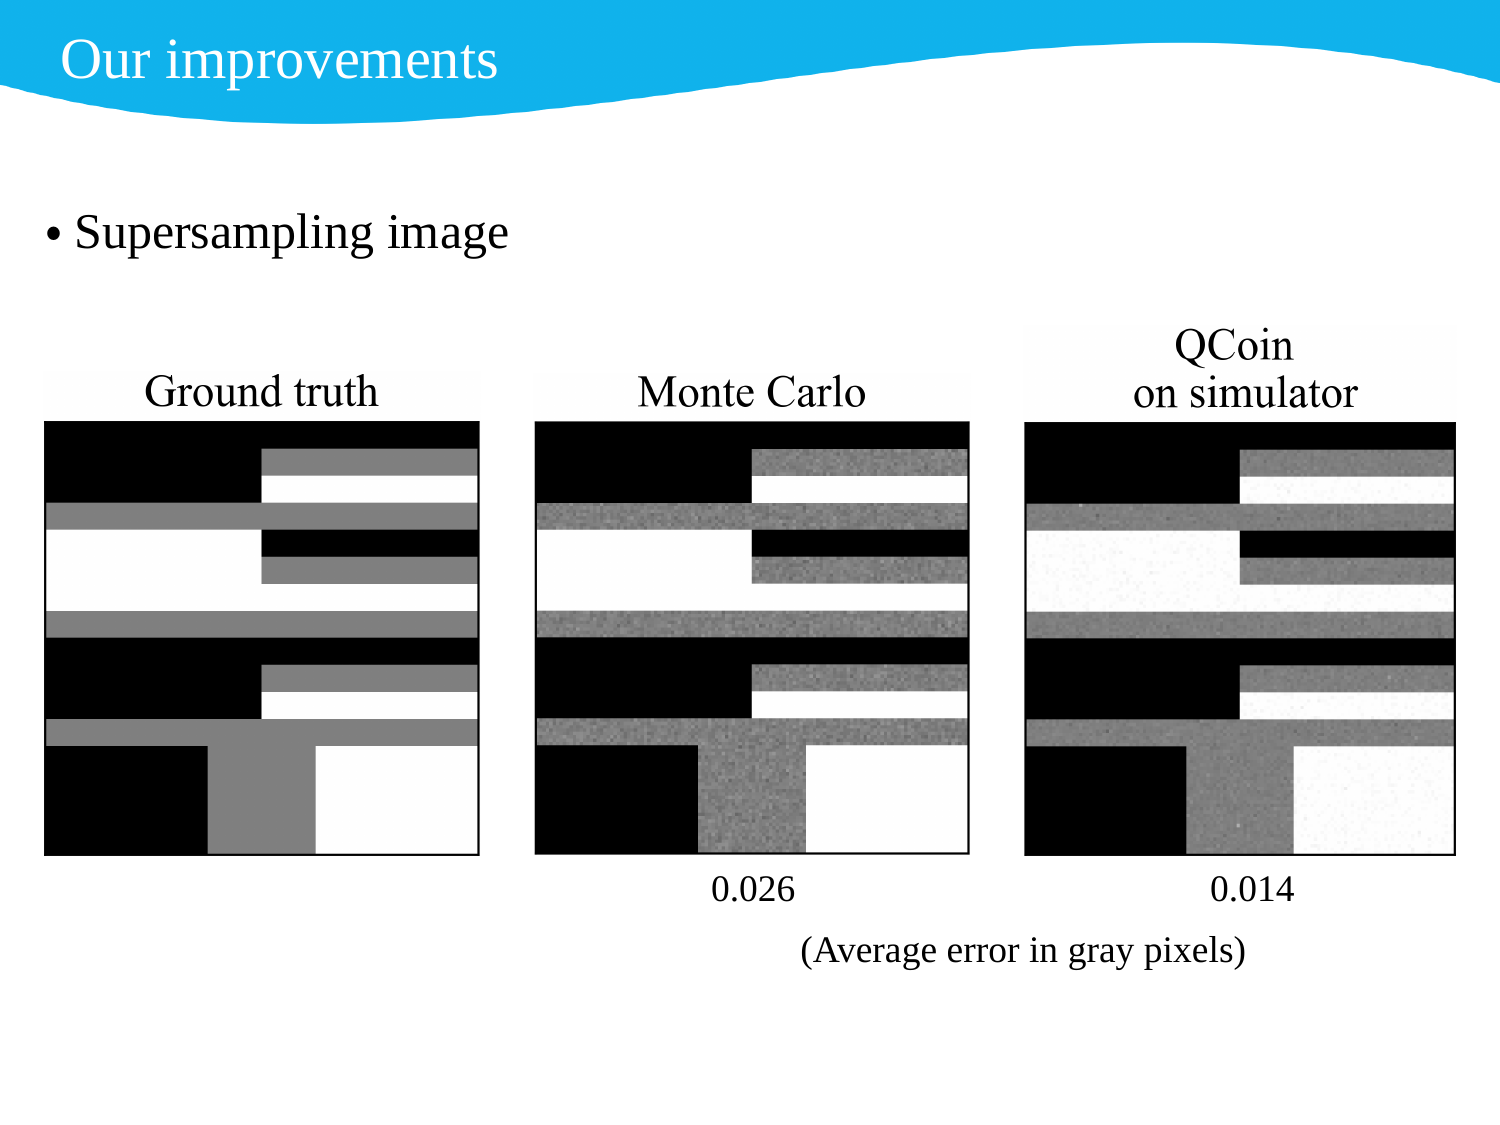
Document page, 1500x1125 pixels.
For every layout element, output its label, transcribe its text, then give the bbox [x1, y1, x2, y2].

text_box (Average error in gray pixels) [785, 917, 1262, 978]
text_box ・Supersampling image [30, 191, 525, 266]
text_box Our improvements [45, 12, 515, 98]
picture [0, 43, 1500, 1125]
text_box 0.026 0.014 [696, 856, 1310, 917]
